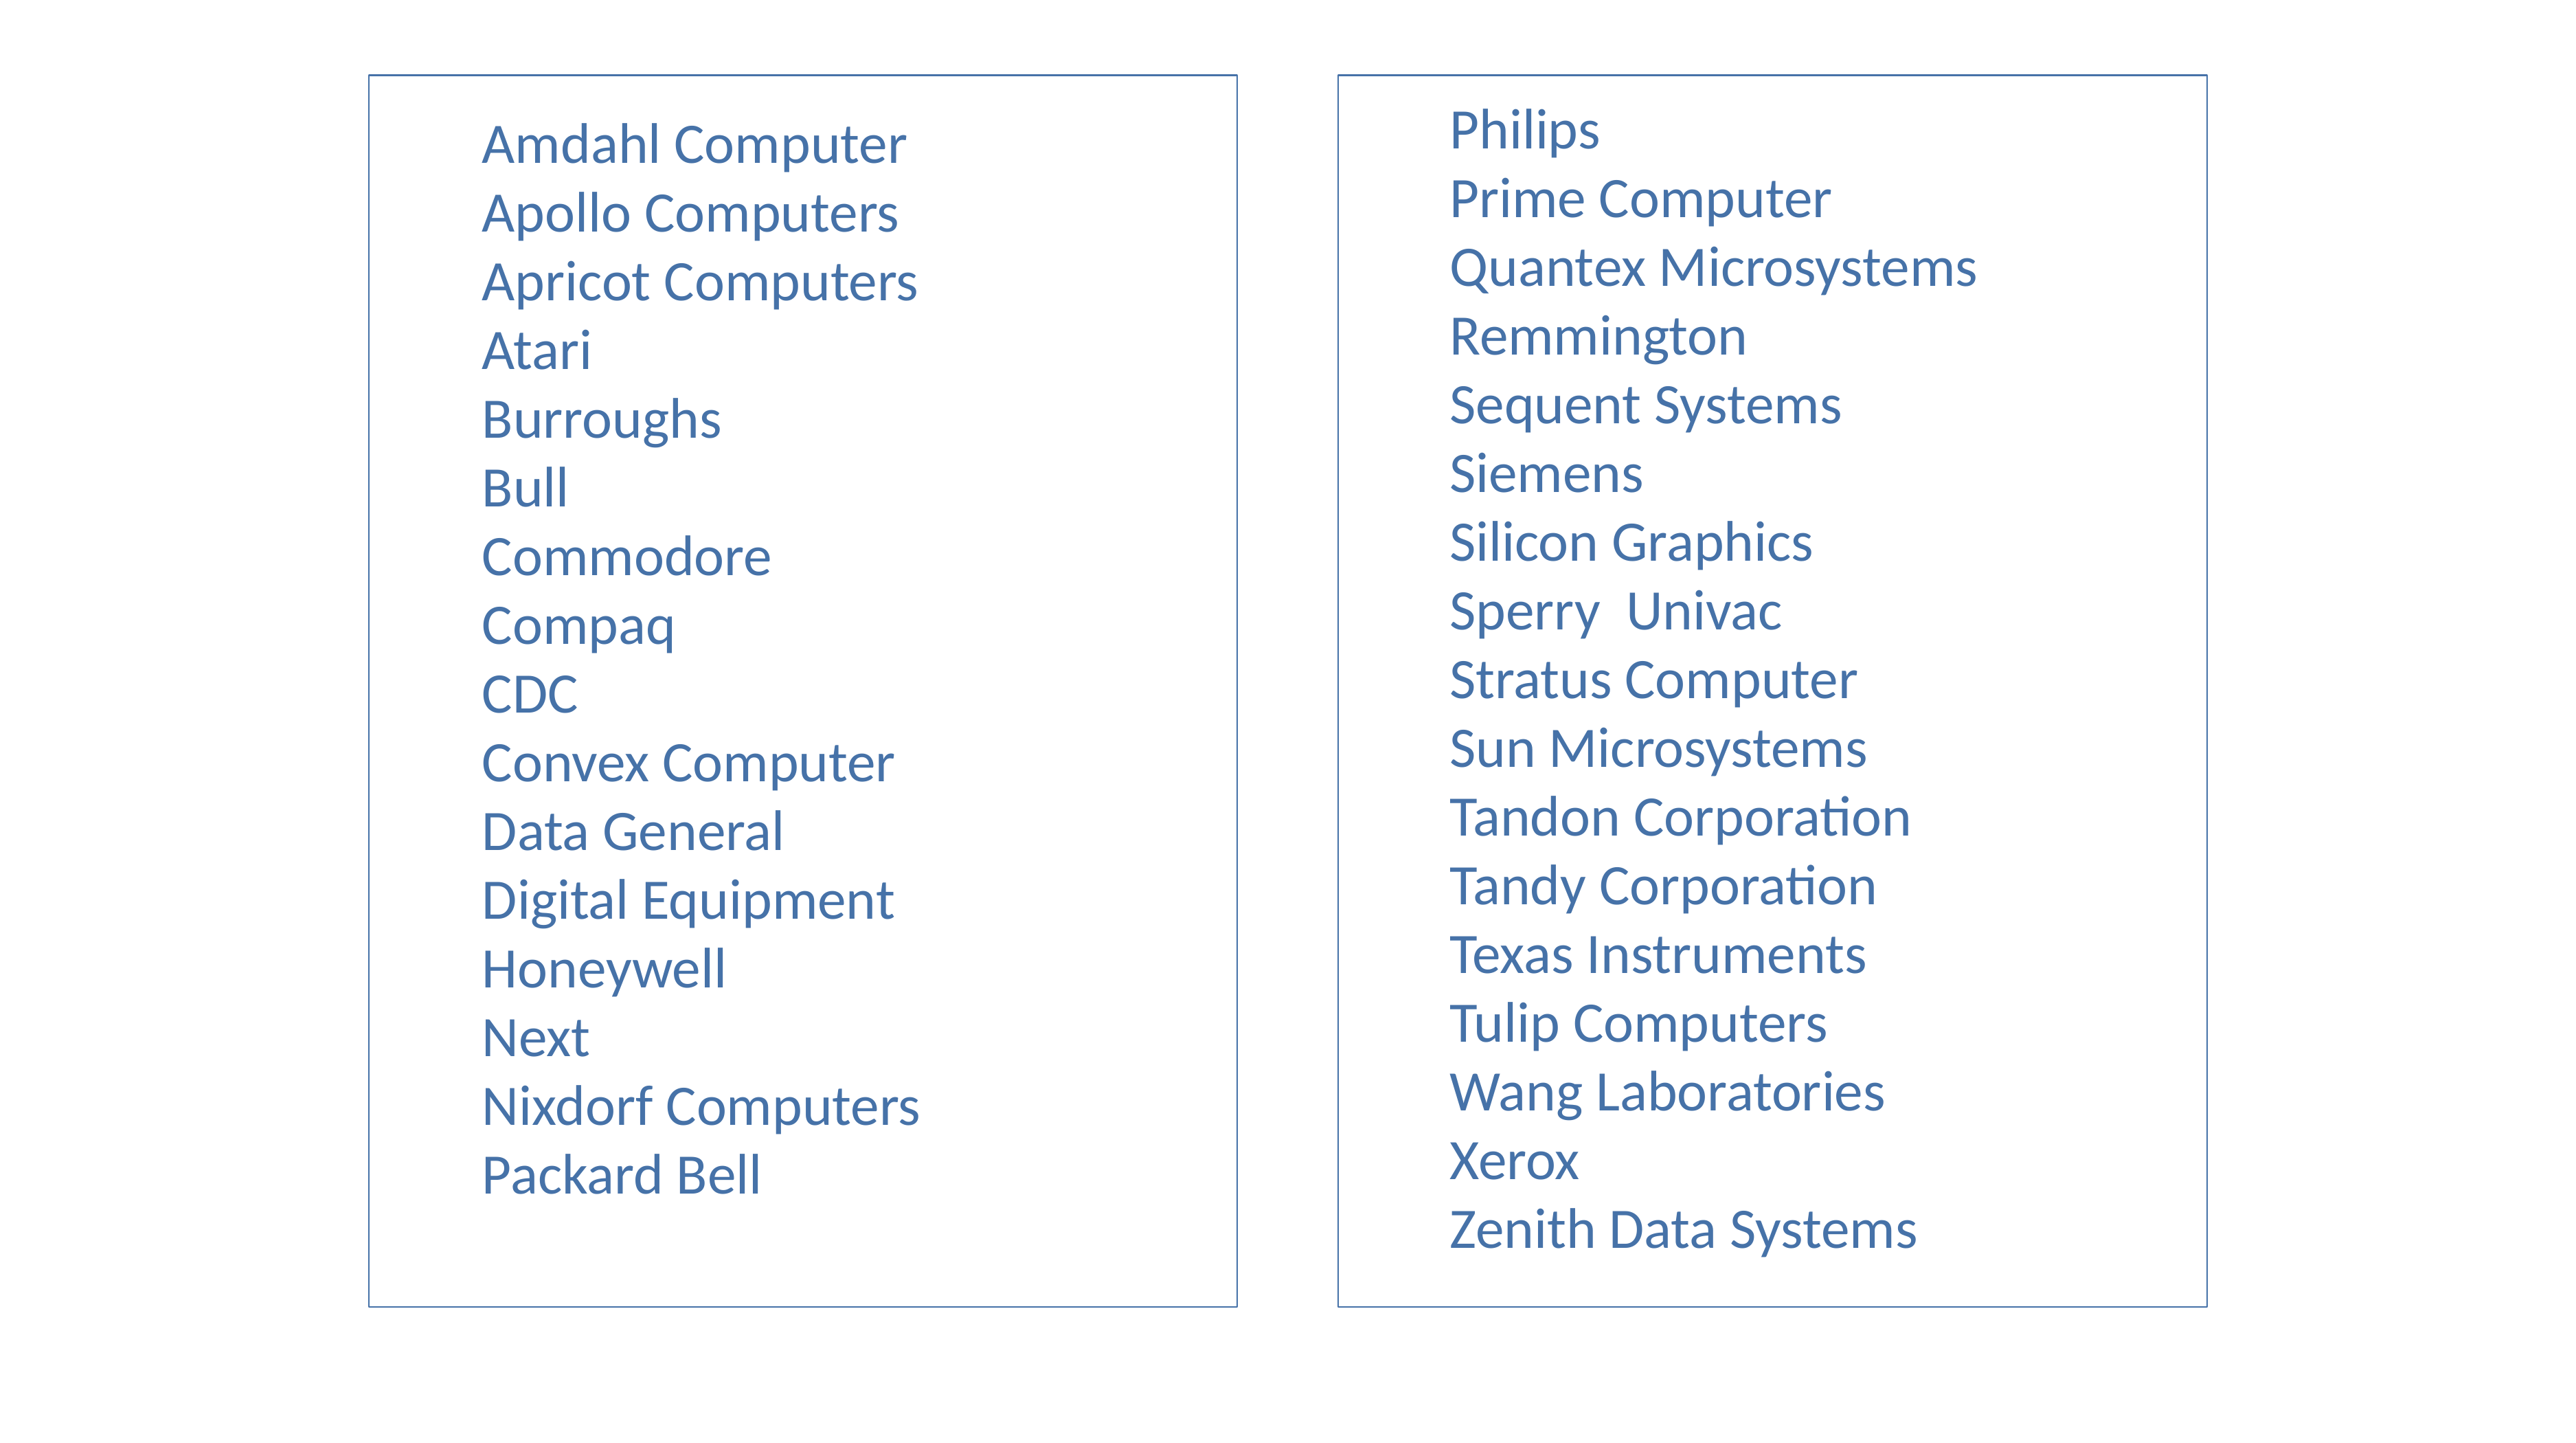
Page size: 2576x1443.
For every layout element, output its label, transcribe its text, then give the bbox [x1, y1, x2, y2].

text_box Philips Prime Computer Quantex Microsystems Remmington Sequent Systems Siemens Silicon Graphics Sperry Univac Stratus Computer Sun Microsystems Tandon Corporation Tandy Corporation Texas Instruments Tulip Computers Wang Laboratories Xerox Zenith Data Systems [1439, 87, 2124, 1296]
text_box [368, 75, 1238, 1307]
text_box Amdahl Computer Apollo Computers Apricot Computers Atari Burroughs Bull Commodore Compaq CDC Convex Computer Data General Digital Equipment Honeywell Next Nixdorf Computers Packard Bell [471, 100, 983, 1242]
text_box [1338, 75, 2207, 1307]
